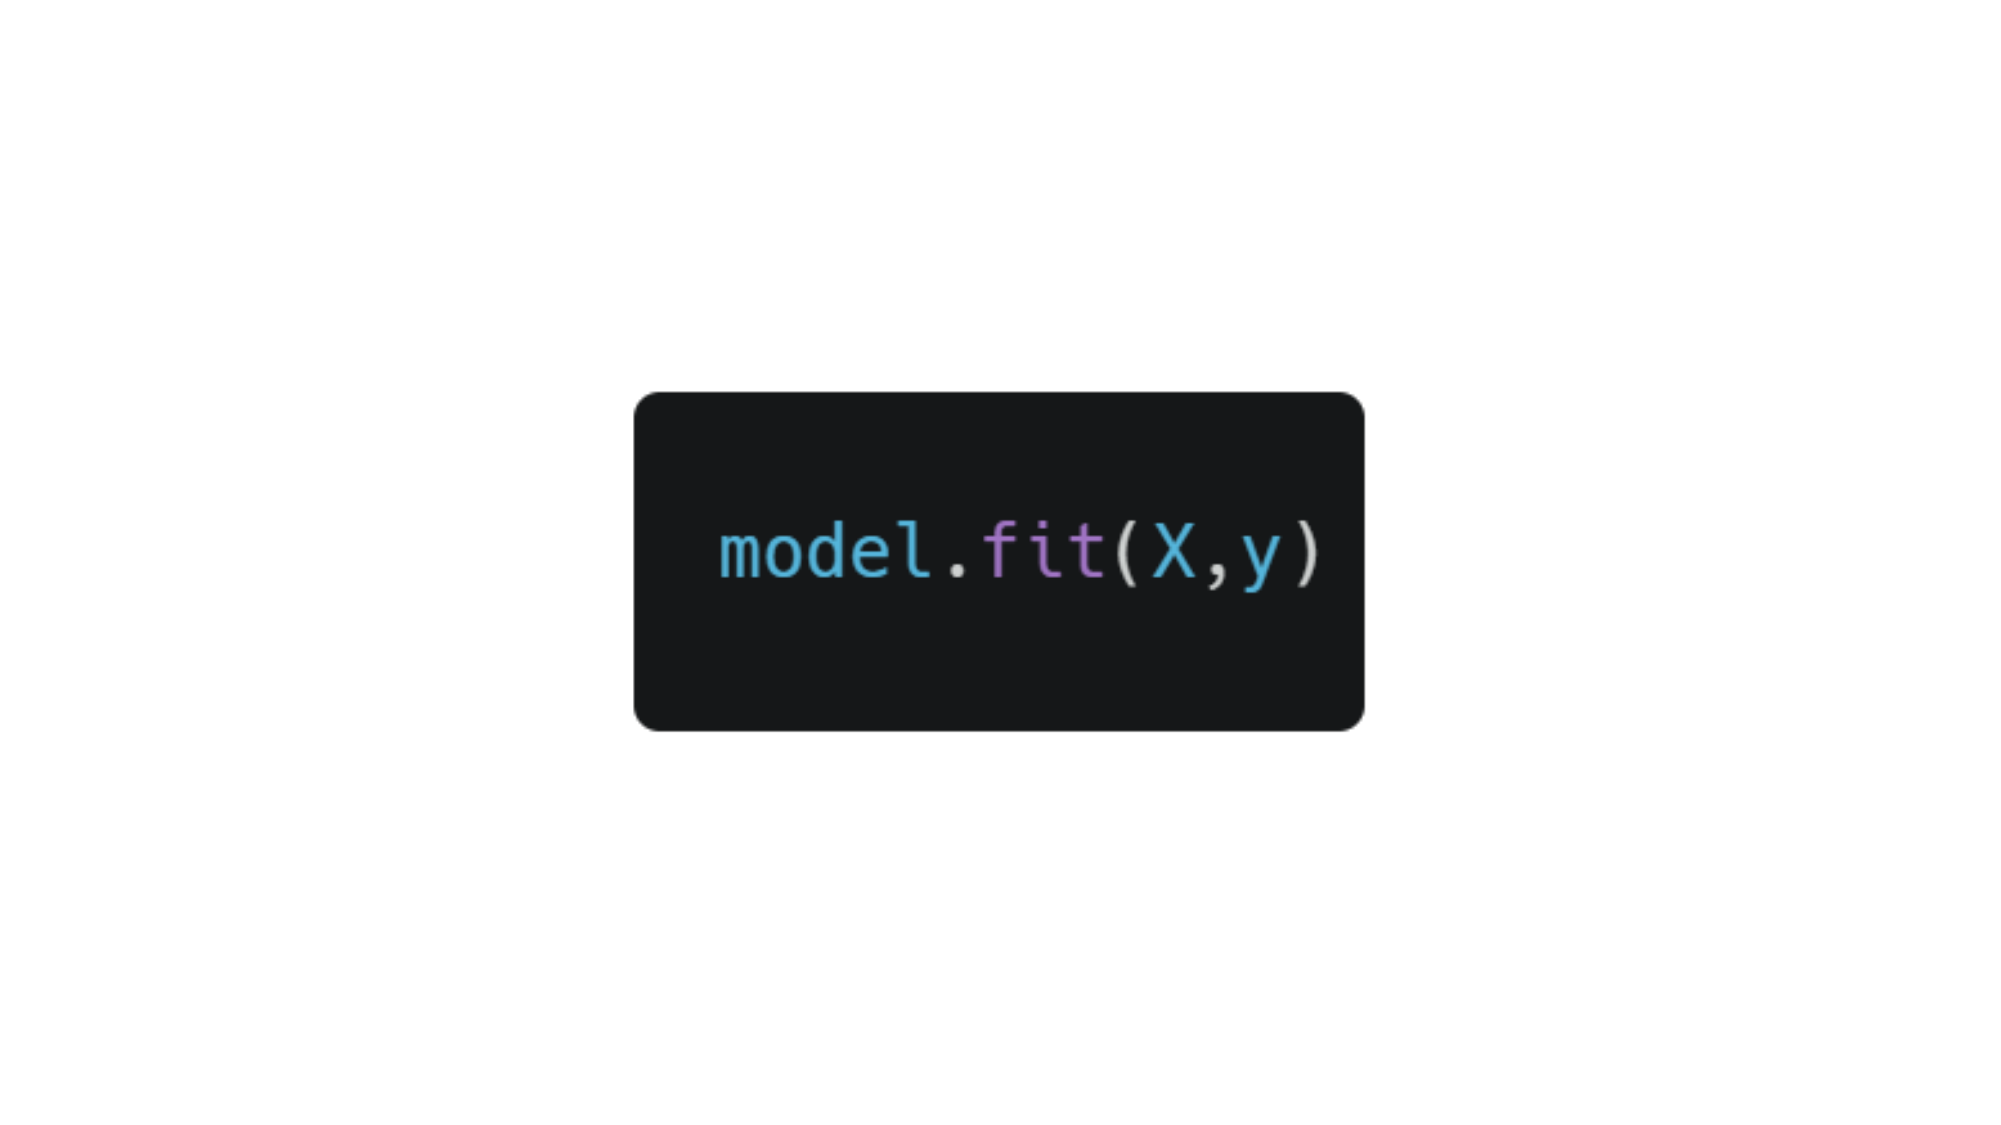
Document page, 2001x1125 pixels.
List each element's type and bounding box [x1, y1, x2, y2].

list [349, 104, 1651, 1020]
